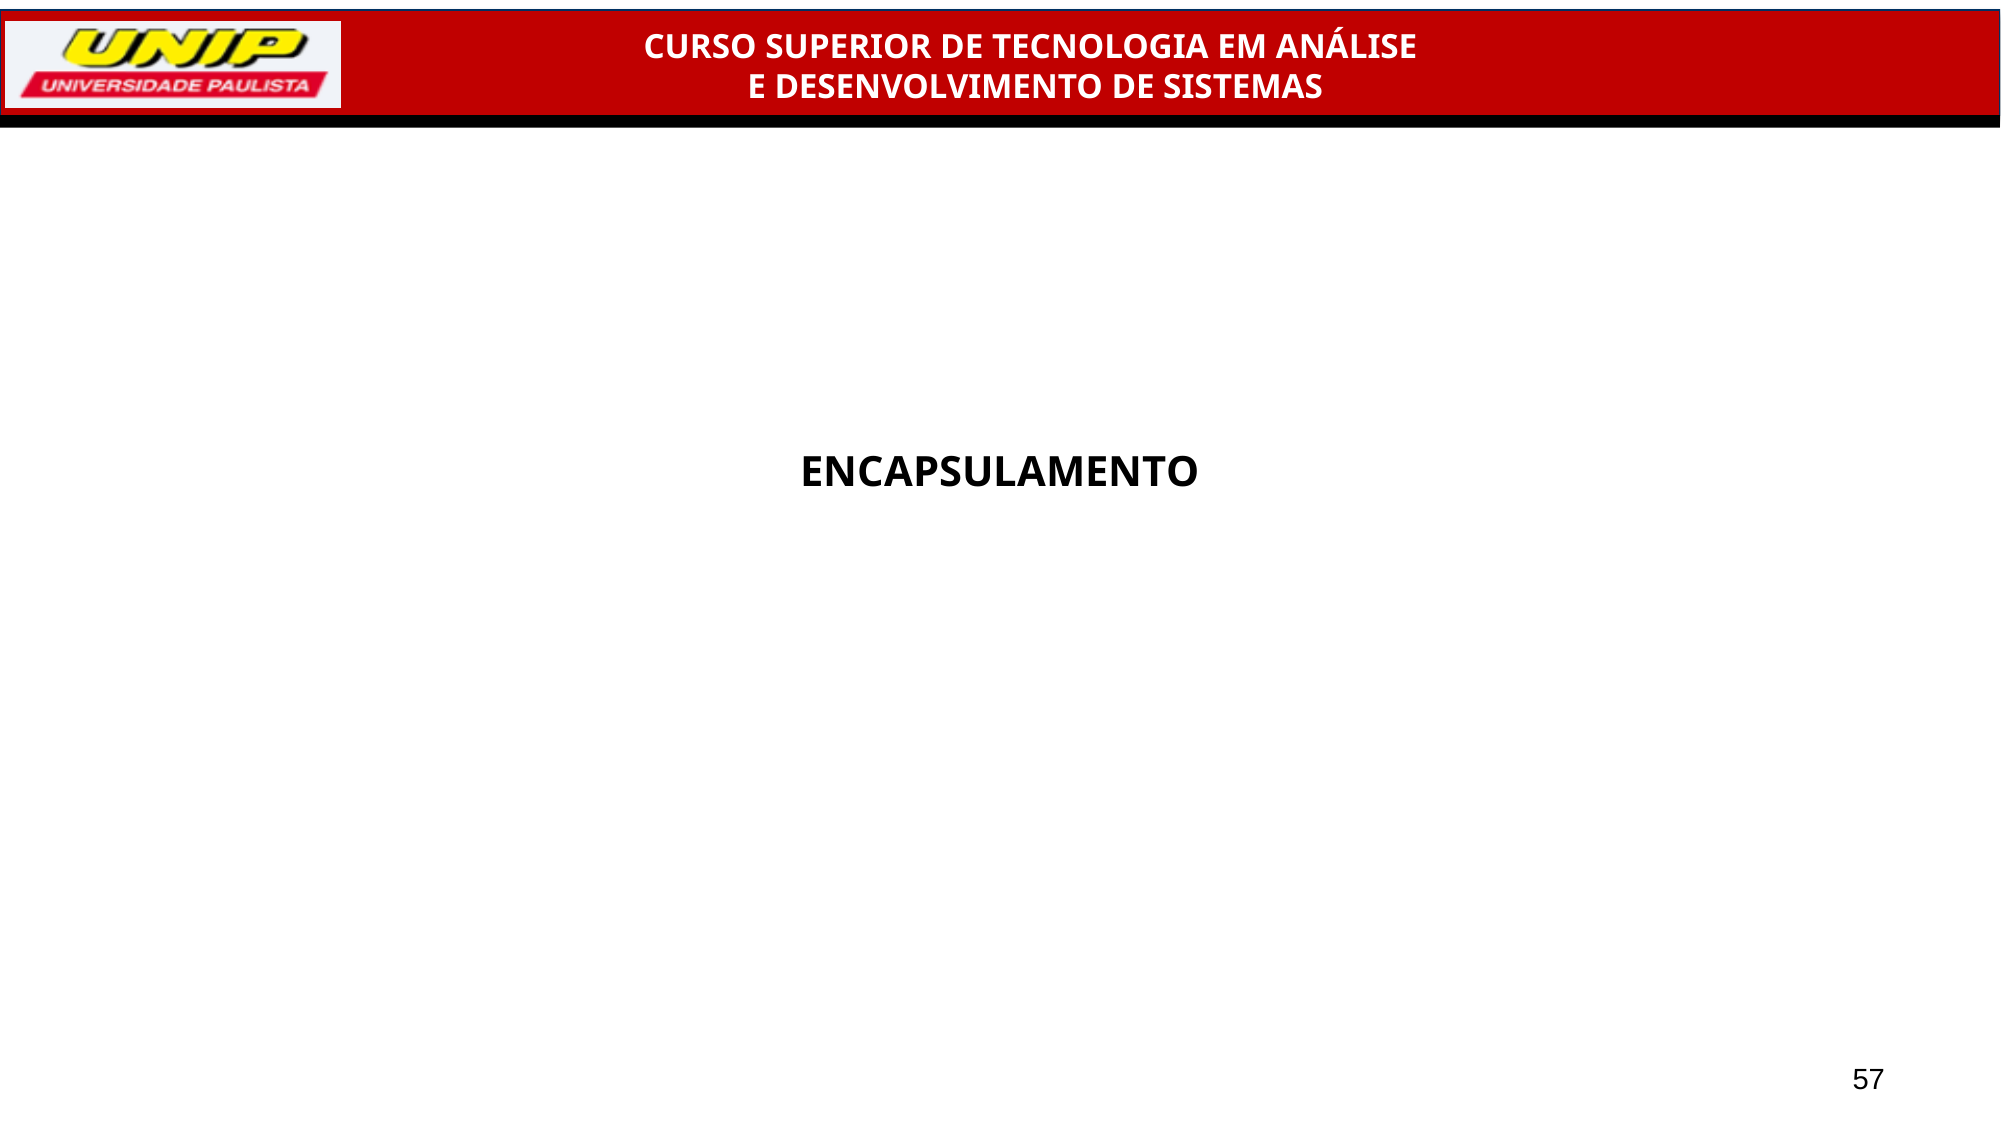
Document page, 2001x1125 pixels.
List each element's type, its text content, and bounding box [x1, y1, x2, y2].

slide_number 57 [1433, 1024, 1900, 1103]
title ENCAPSULAMENTO [150, 349, 1850, 591]
picture [5, 21, 341, 108]
